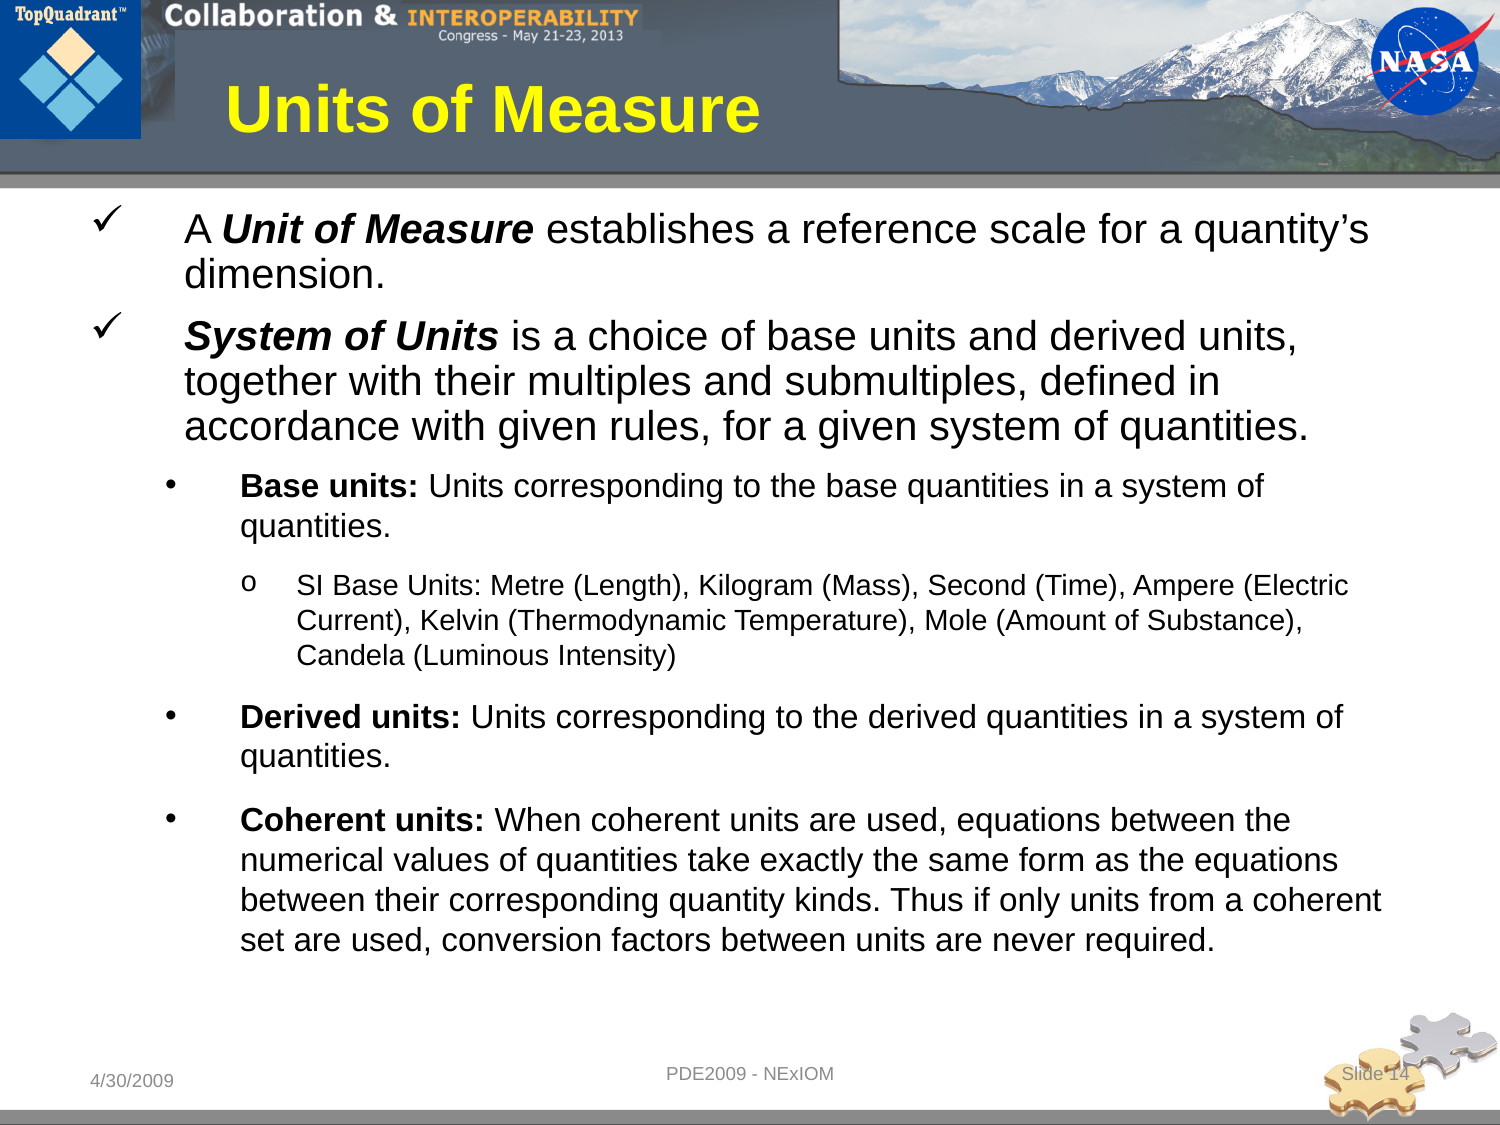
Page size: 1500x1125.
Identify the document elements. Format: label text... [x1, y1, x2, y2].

footer PDE2009 - NExIOM [512, 1042, 988, 1103]
picture [1358, 0, 1500, 118]
table_cell Temperature [0, 0, 1500, 1125]
list A Unit of Measure establishes a reference scale for a quantity’s dimension. System of Units is a choice of base units and derived units, together with their multiples and submultiples, defined in accordance with given rules, for a given system of quantities. Base units: Units corresponding to the base quantities in a system of quantities. SI Base Units: Metre (Length), Kilogram (Mass), Second (Time), Ampere (Electric Current), Kelvin (Thermodynamic Temperature), Mole (Amount of Substance), Candela (Luminous Intensity) Derived units: Units corresponding to the derived quantities in a system of quantities. Coherent units: When coherent units are used, equations between the numerical values of quantities take exactly the same form as the equations between their corresponding quantity kinds. Thus if only units from a coherent set are used, conversion factors between units are never required. [75, 200, 1425, 993]
picture [0, 0, 141, 12]
slide_number Slide 14 [1074, 1042, 1425, 1103]
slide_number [75, 1050, 500, 1110]
title Units of Measure [0, 12, 1188, 200]
